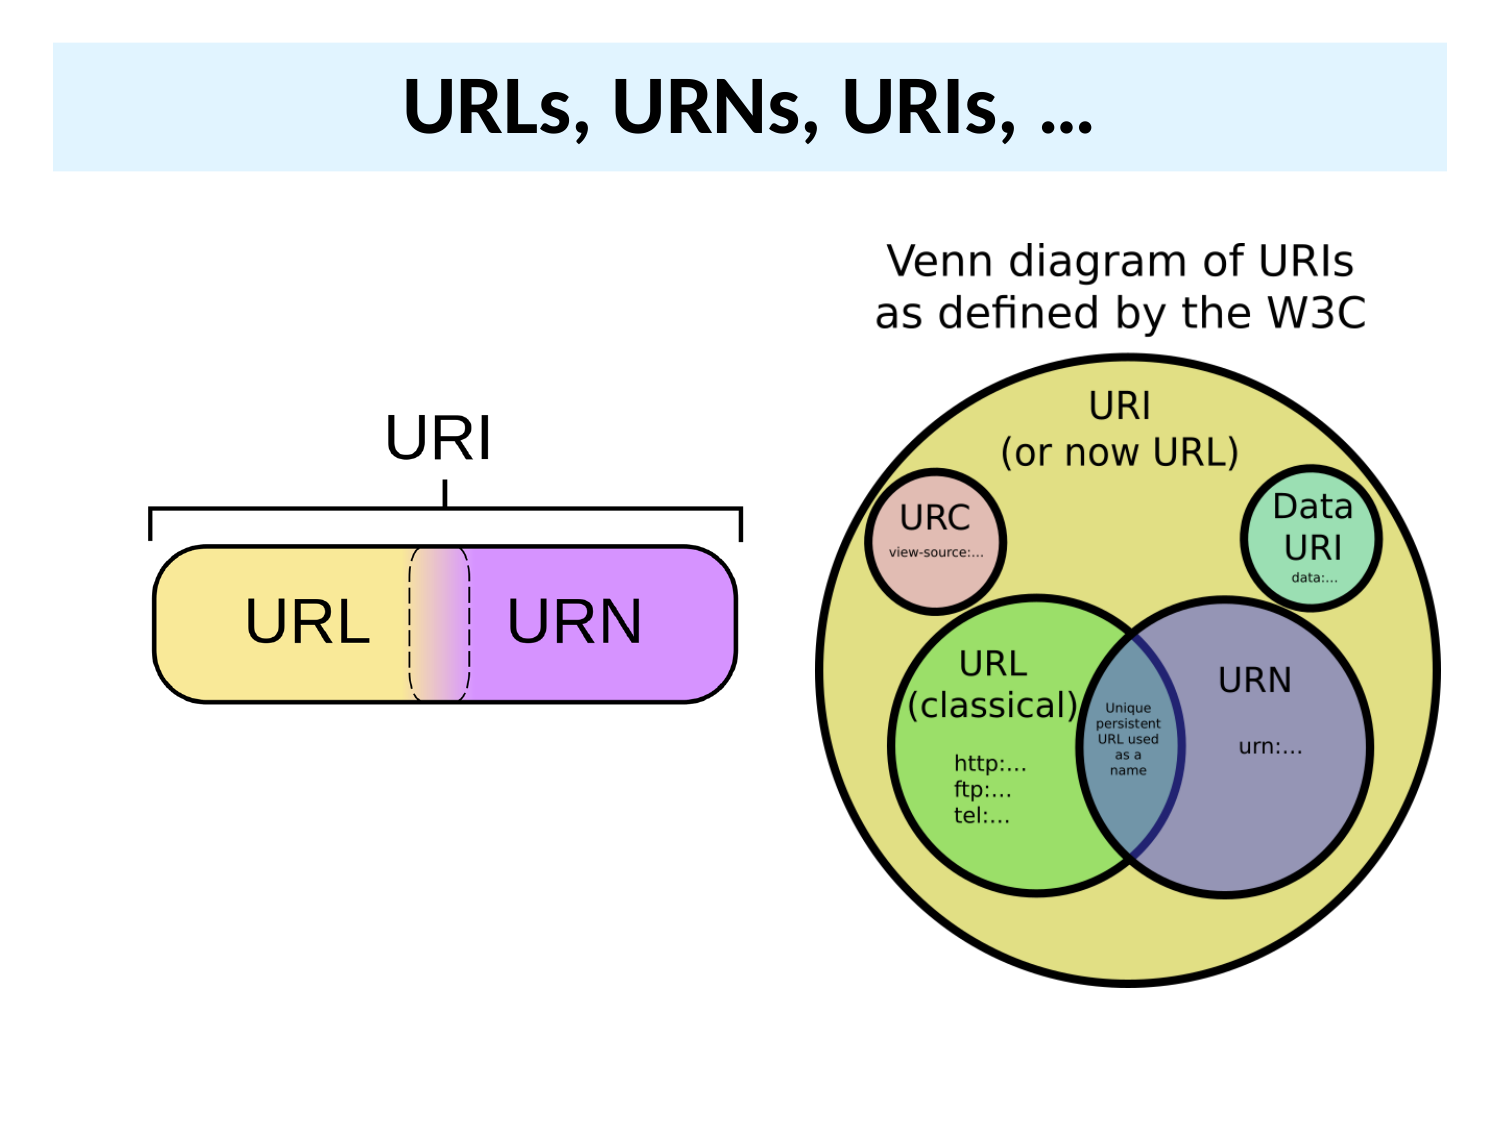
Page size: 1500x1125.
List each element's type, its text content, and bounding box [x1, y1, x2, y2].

title URLs, URNs, URIs, … [53, 42, 1447, 172]
picture [88, 348, 800, 777]
picture [815, 243, 1441, 988]
